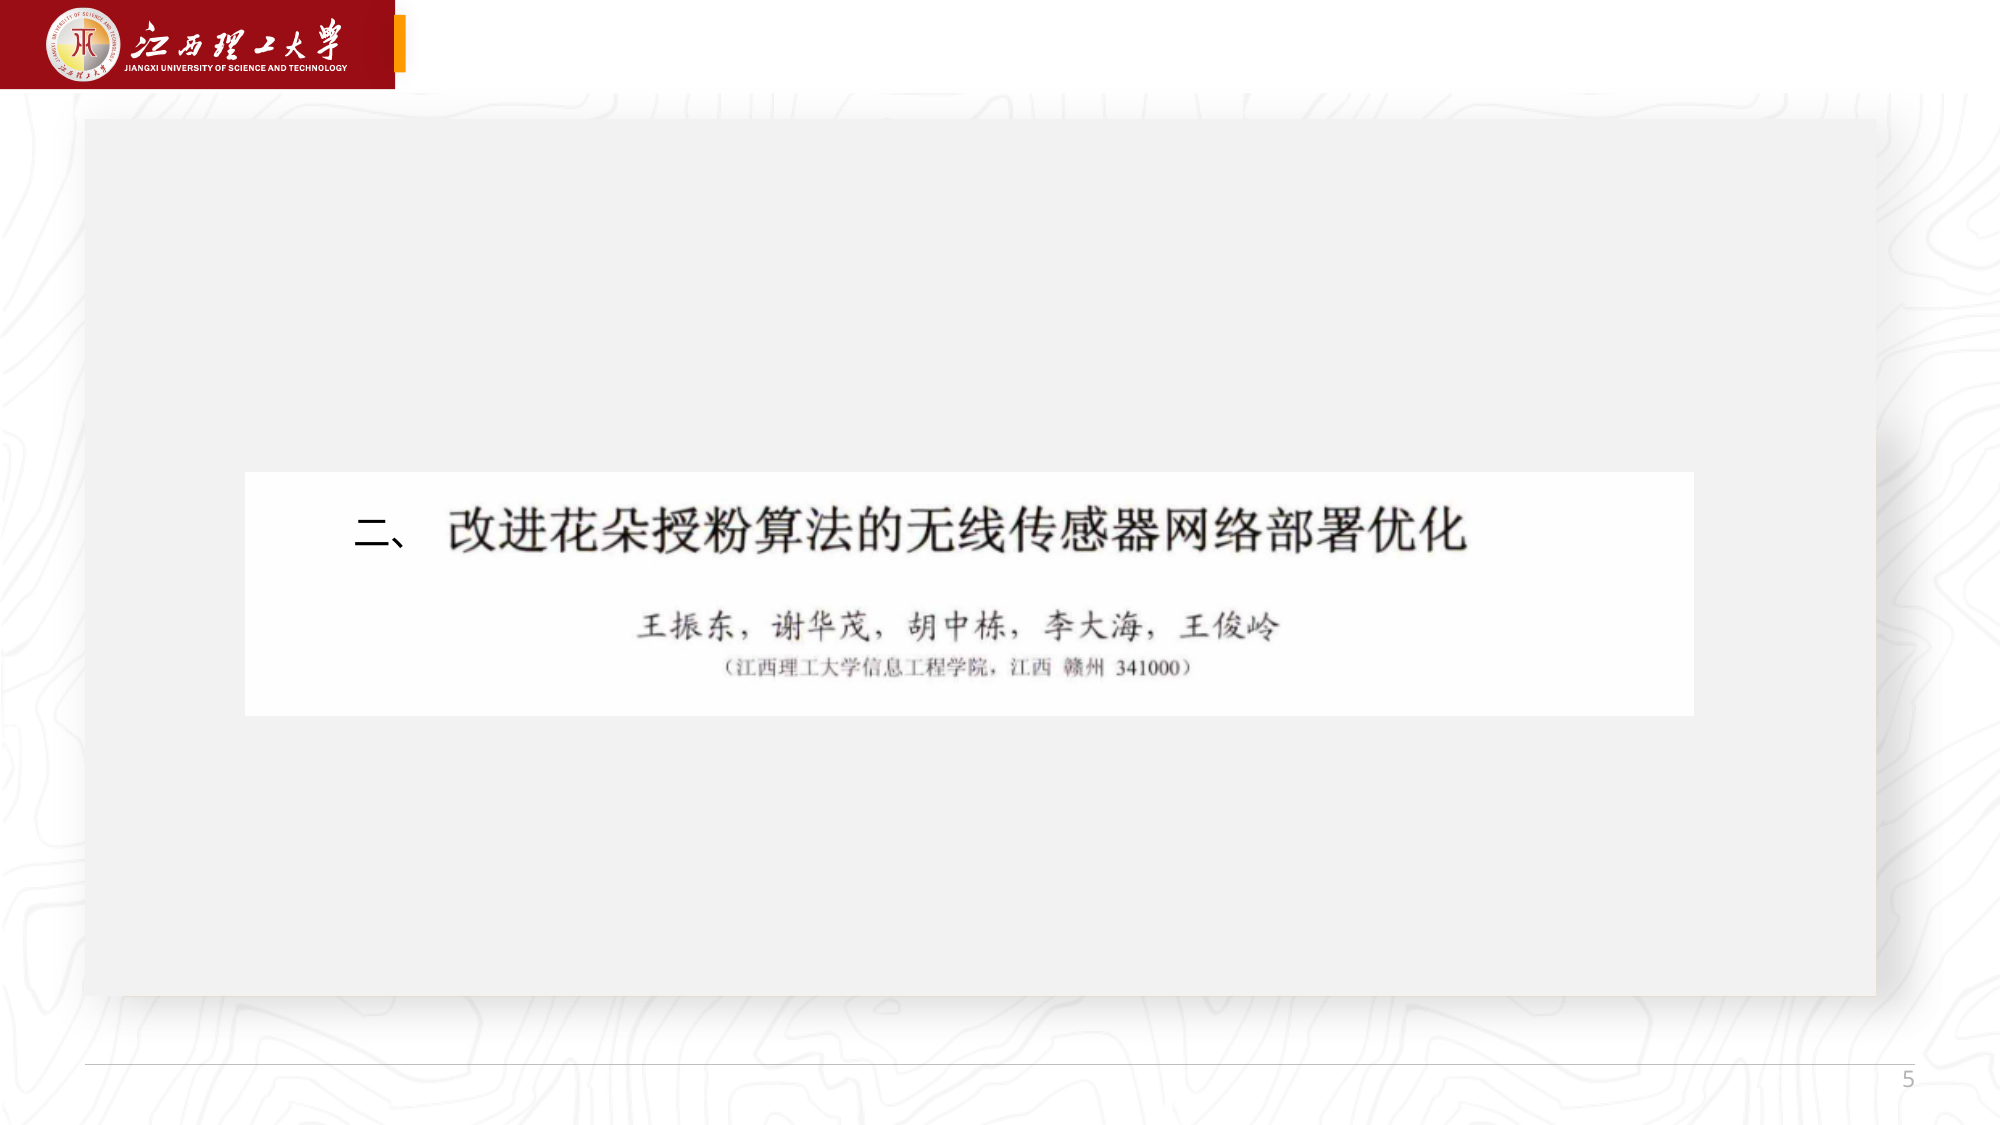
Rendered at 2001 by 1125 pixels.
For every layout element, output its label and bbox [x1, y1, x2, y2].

slide_number [1765, 1056, 1916, 1104]
picture [46, 4, 355, 85]
text_box [84, 118, 1877, 997]
picture [245, 472, 1694, 716]
